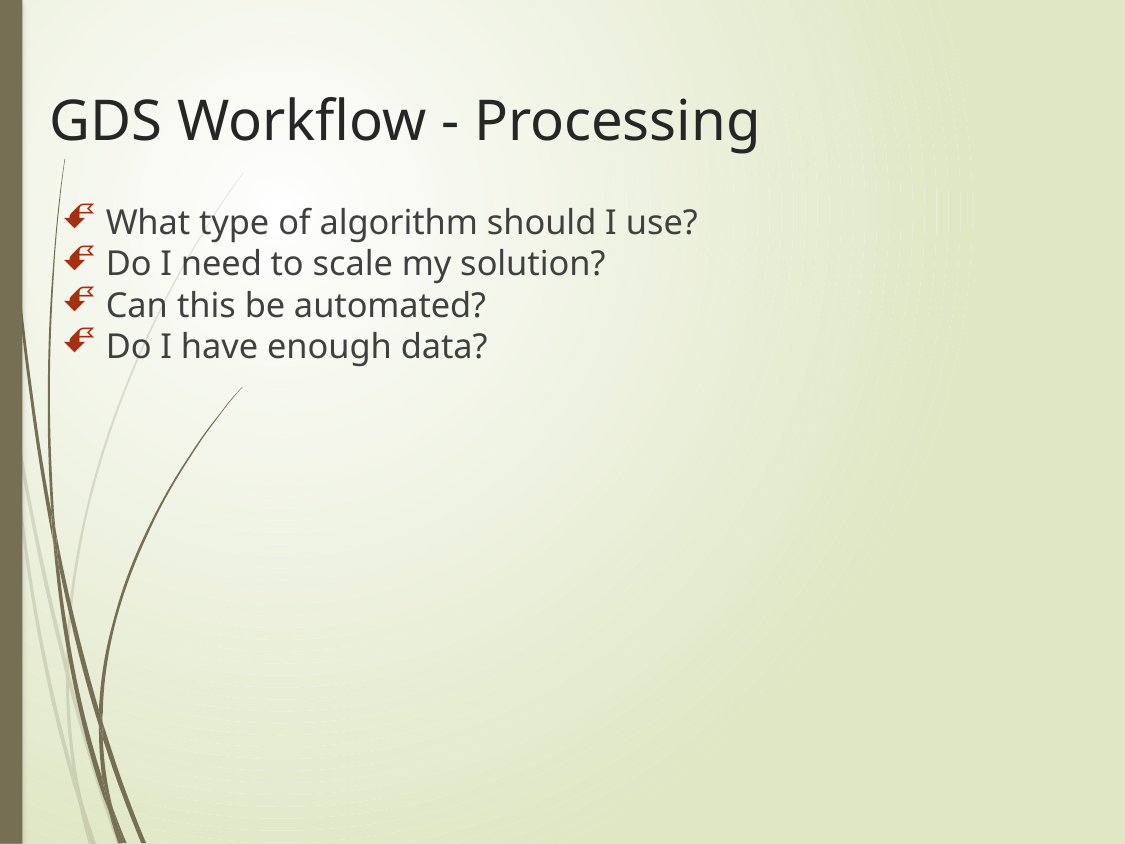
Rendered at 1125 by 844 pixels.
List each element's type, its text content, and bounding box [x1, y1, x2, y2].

title GDS Workflow - Processing [38, 72, 1087, 167]
list What type of algorithm should I use? Do I need to scale my solution? Can this be automated? Do I have enough data? [38, 189, 1087, 750]
